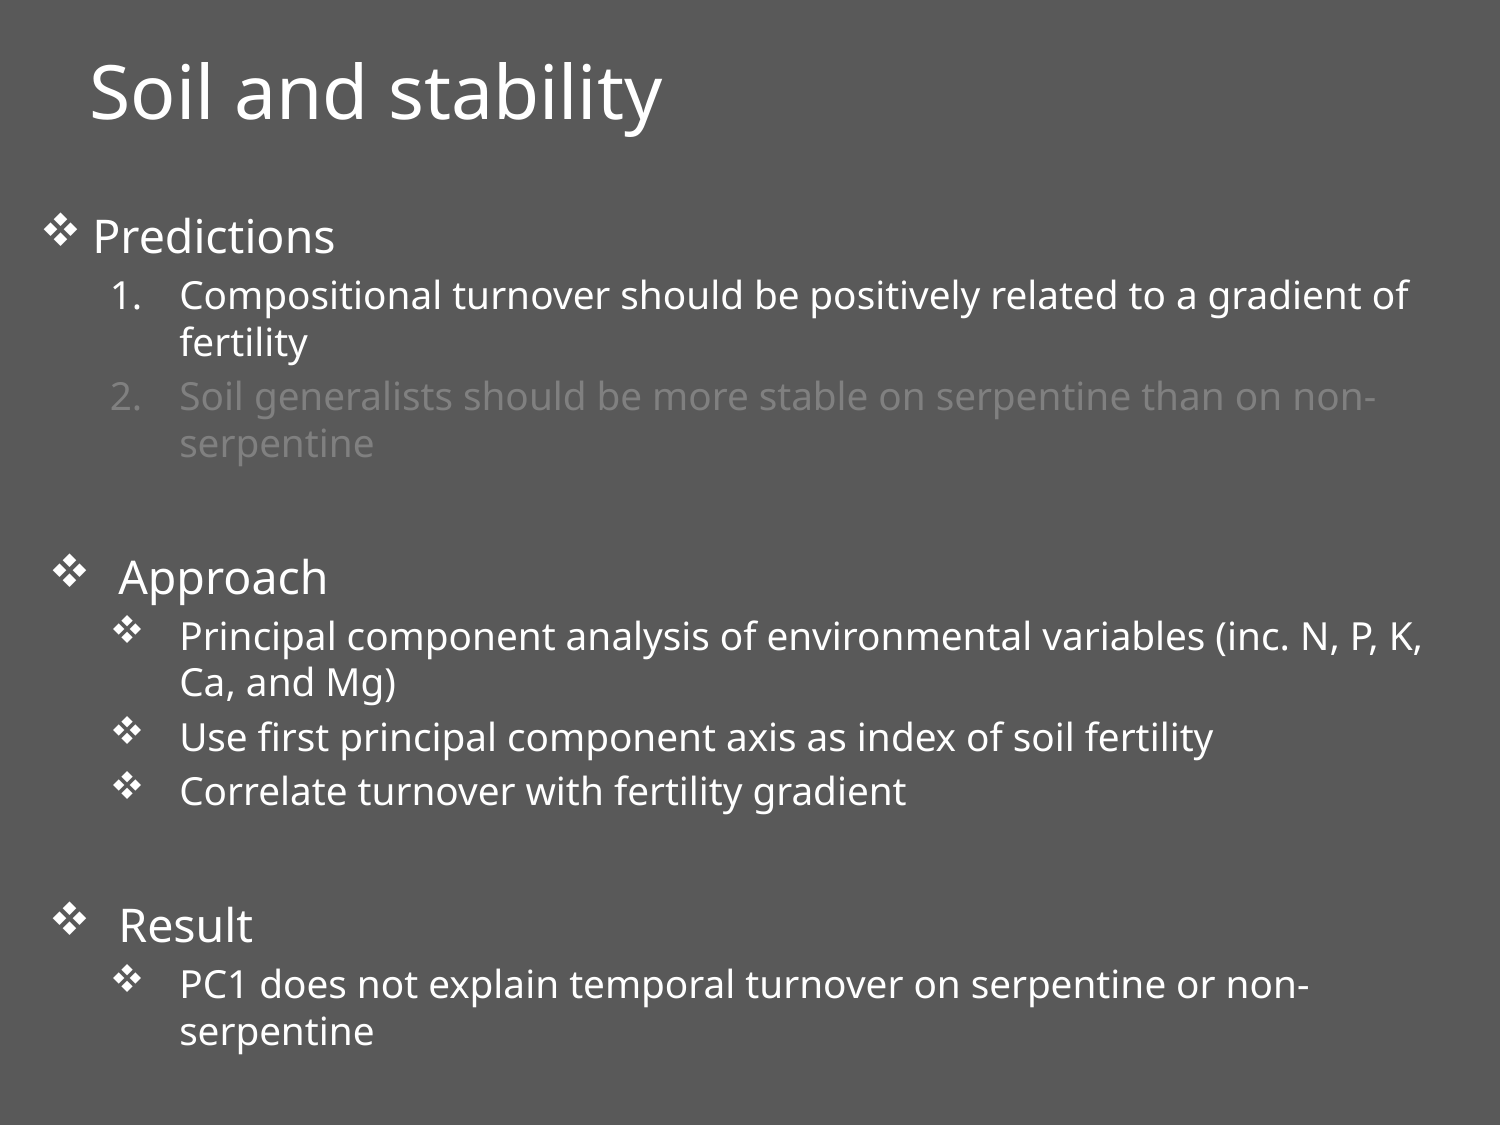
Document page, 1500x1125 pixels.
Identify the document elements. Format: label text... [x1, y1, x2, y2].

list Predictions Compositional turnover should be positively related to a gradient of fertility Soil generalists should be more stable on serpentine than on non-serpentine Approach Principal component analysis of environmental variables (inc. N, P, K, Ca, and Mg) Use first principal component axis as index of soil fertility Correlate turnover with fertility gradient Result PC1 does not explain temporal turnover on serpentine or non-serpentine [24, 200, 1450, 1063]
text_box Soil and stability [74, 37, 1213, 143]
